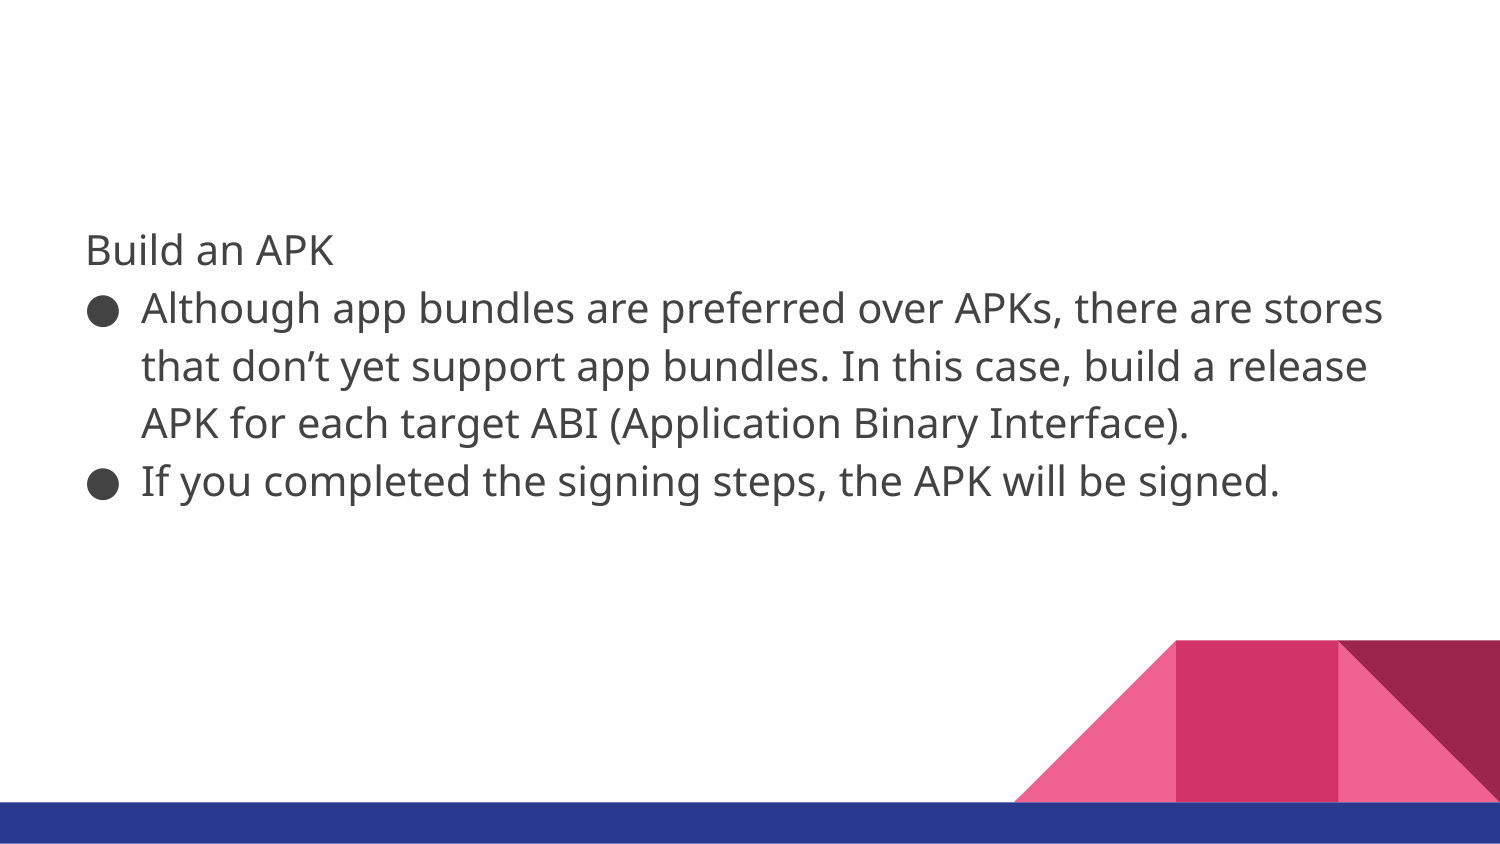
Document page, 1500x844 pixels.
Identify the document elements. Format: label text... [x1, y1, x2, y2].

list Build an APK Although app bundles are preferred over APKs, there are stores that don’t yet support app bundles. In this case, build a release APK for each target ABI (Application Binary Interface). If you completed the signing steps, the APK will be signed. [51, 201, 1449, 750]
